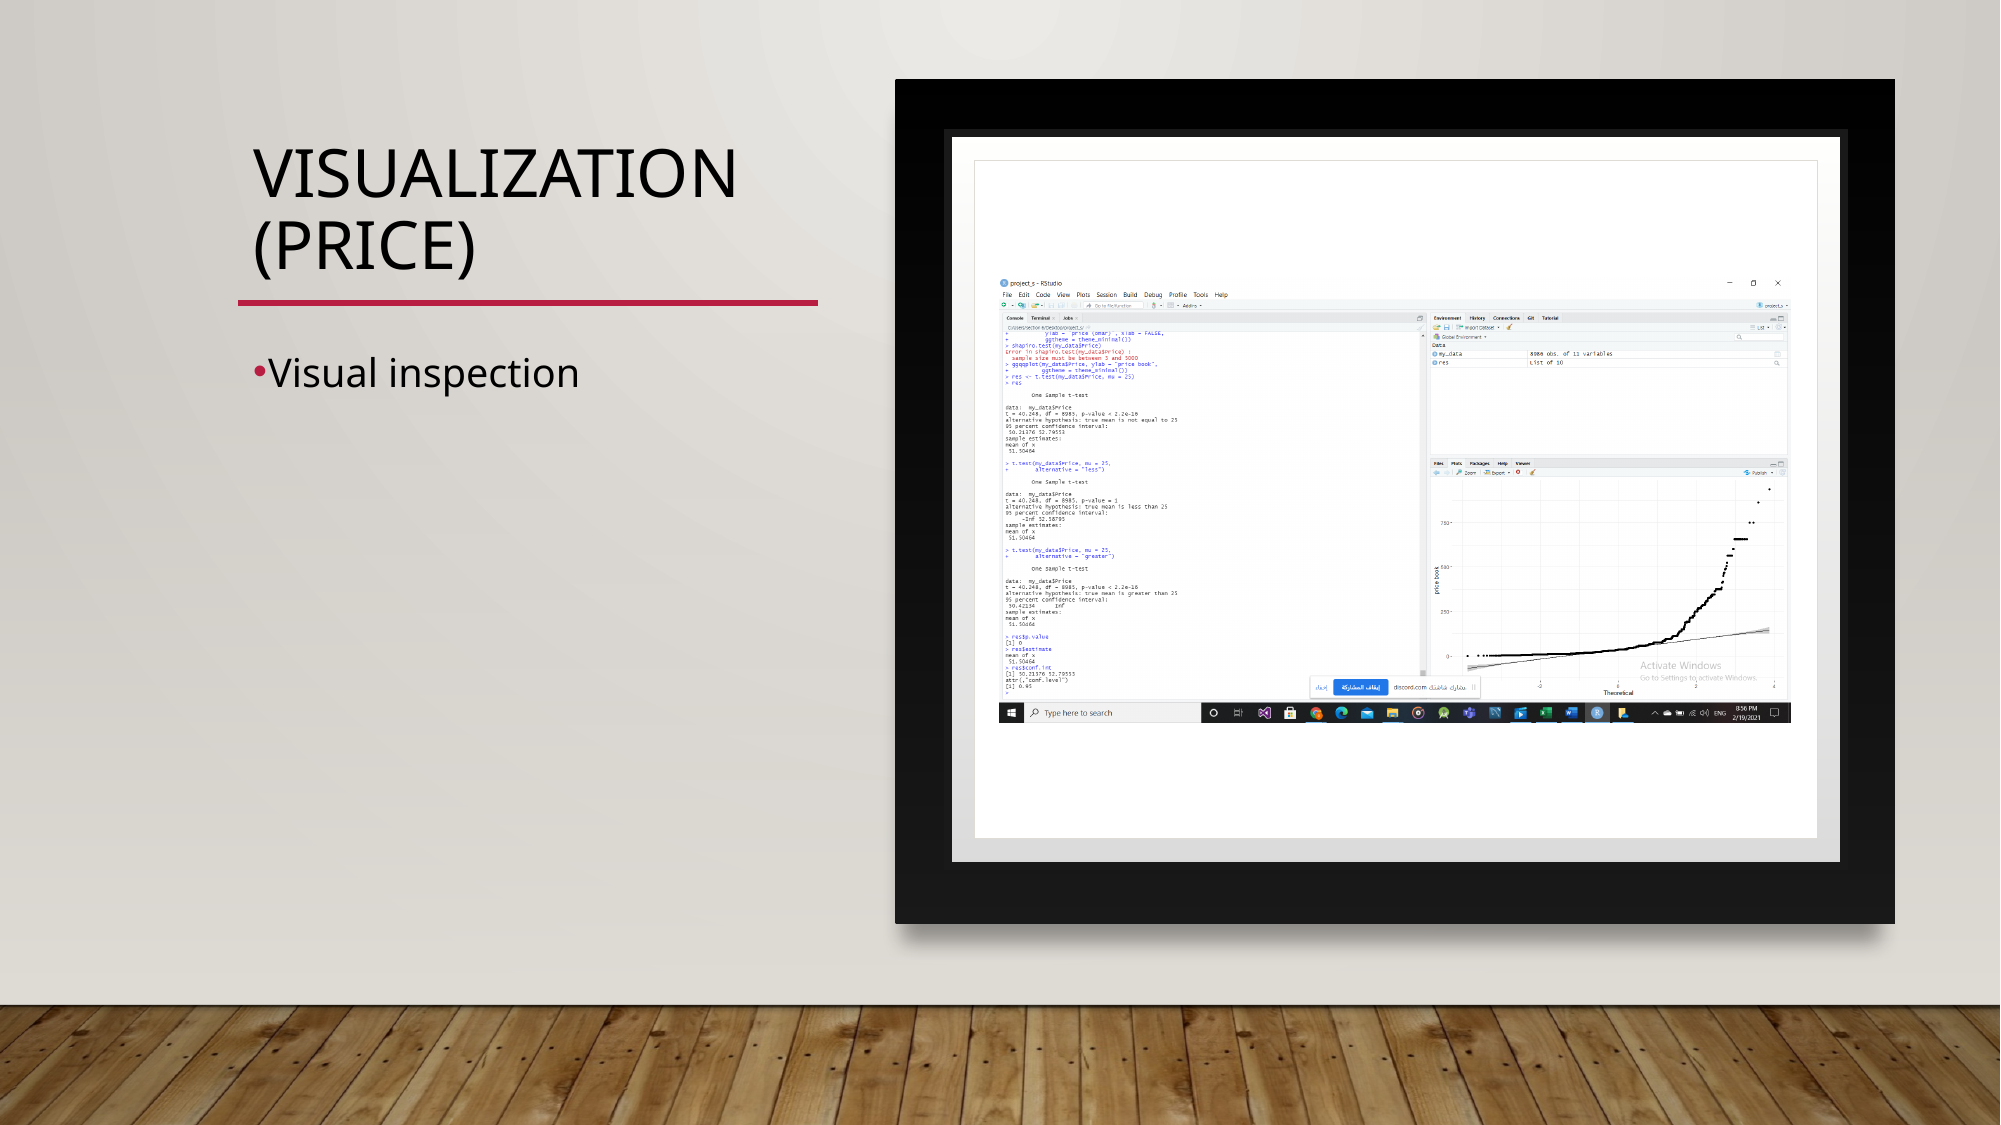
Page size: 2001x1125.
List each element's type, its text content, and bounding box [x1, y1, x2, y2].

title Visualization (price) [238, 131, 818, 302]
text_box Visual inspection [238, 330, 817, 897]
text_box [0, 330, 2000, 1004]
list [999, 277, 1791, 723]
text_box [0, 0, 2000, 330]
picture [0, 1006, 2000, 1125]
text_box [895, 78, 1896, 924]
